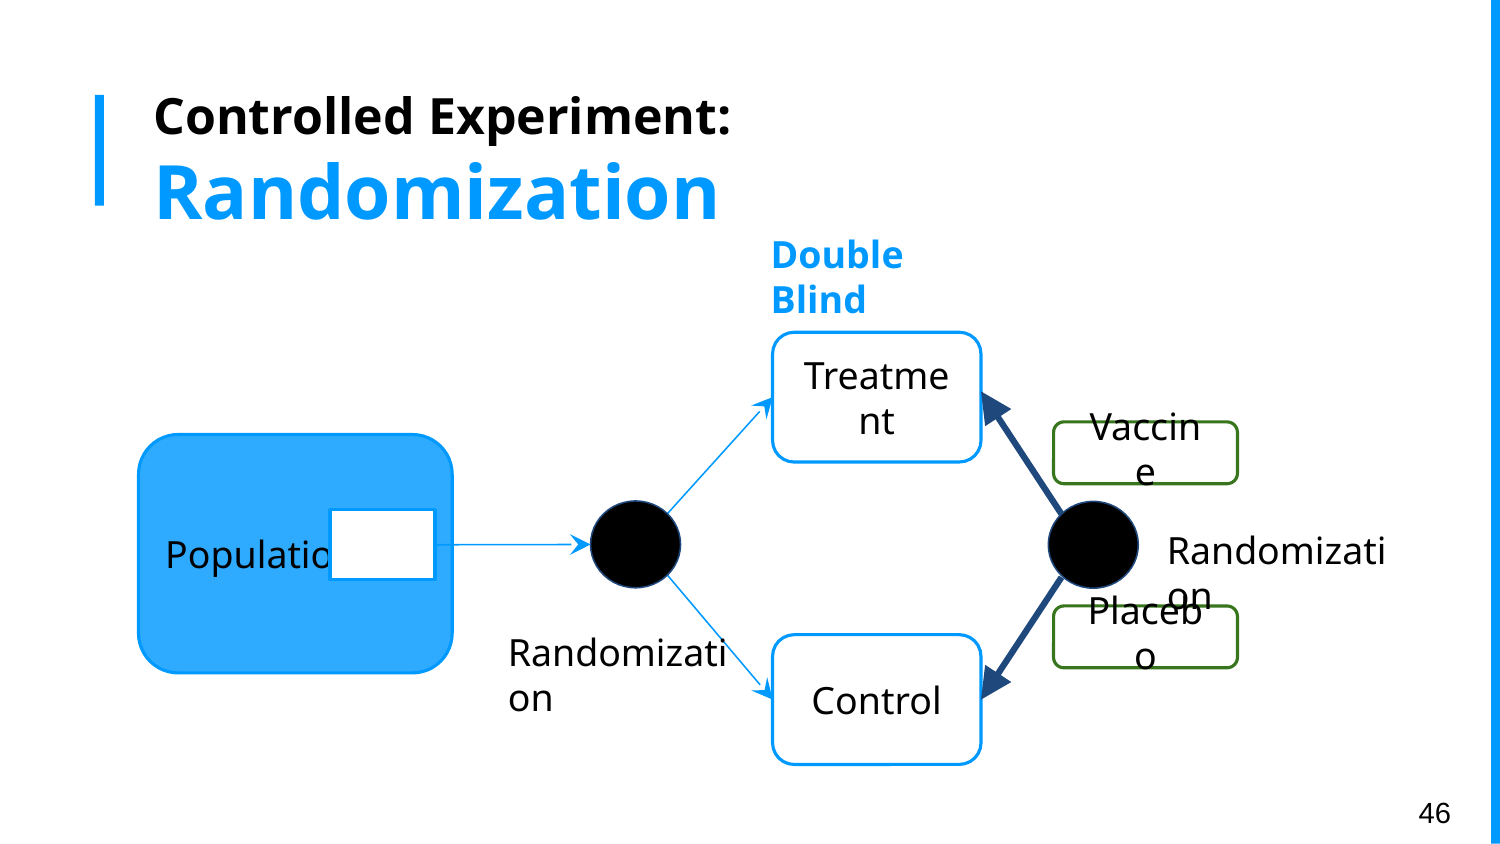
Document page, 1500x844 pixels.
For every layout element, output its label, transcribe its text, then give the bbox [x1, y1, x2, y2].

text_box Randomization [1151, 512, 1415, 578]
text_box Randomization [492, 614, 662, 679]
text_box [980, 576, 1062, 700]
text_box [330, 509, 436, 580]
text_box Population [138, 434, 453, 673]
title Controlled Experiment: Randomization [138, 69, 1415, 210]
text_box Placebo [1067, 617, 1223, 646]
text_box [1048, 501, 1139, 589]
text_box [667, 396, 773, 514]
text_box [590, 500, 681, 588]
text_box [667, 574, 773, 700]
slide_number ‹#› [1403, 779, 1494, 844]
text_box Treatment [772, 332, 981, 463]
text_box Vaccine [1067, 433, 1223, 462]
text_box [1066, 421, 1238, 484]
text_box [980, 391, 1062, 515]
text_box Control [772, 634, 982, 765]
text_box Double Blind [755, 216, 1019, 281]
text_box [1066, 605, 1238, 668]
